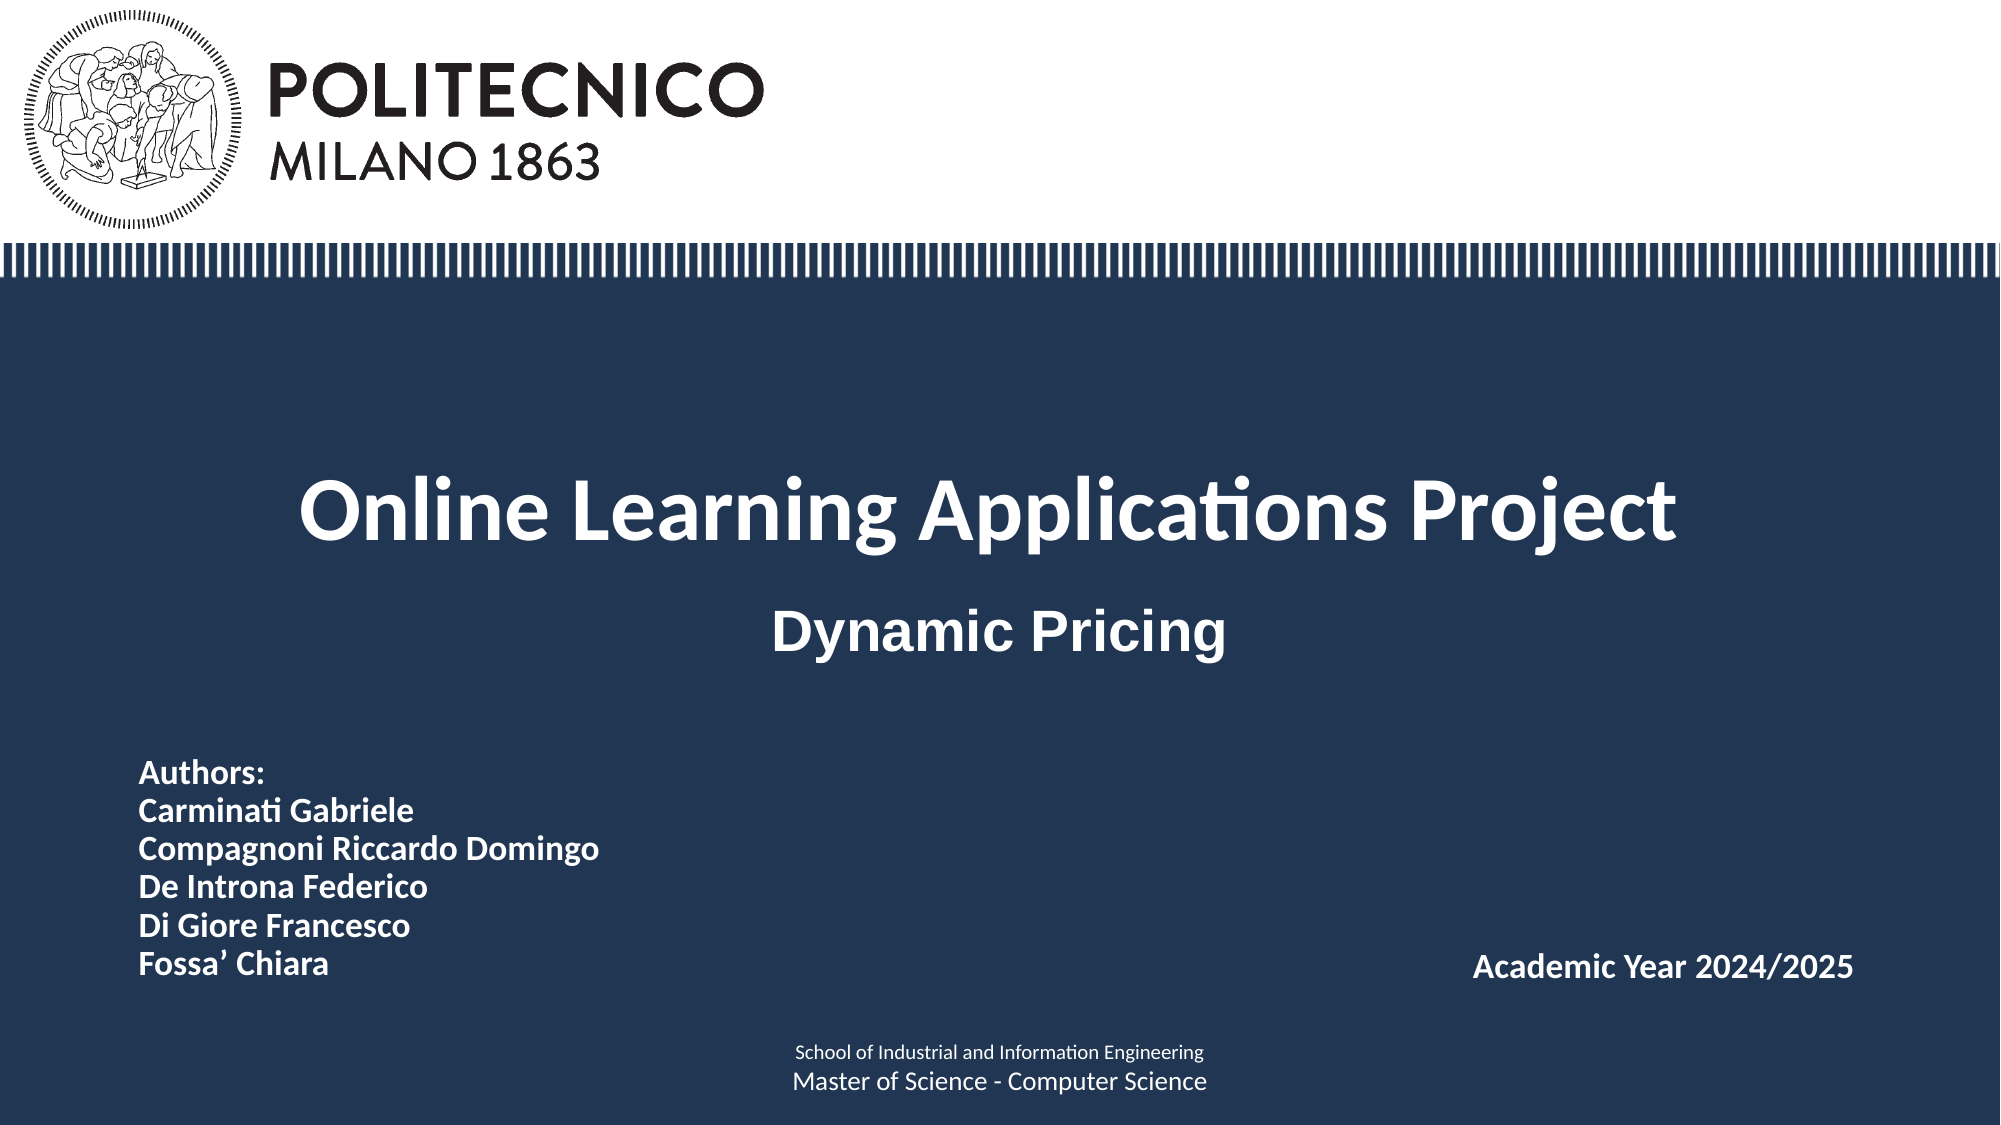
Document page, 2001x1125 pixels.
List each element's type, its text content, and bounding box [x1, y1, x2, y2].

list Academic Year 2024/2025 [1457, 940, 1880, 994]
text_box School of Industrial and Information Engineering Master of Science - Computer Science [708, 1020, 1292, 1114]
picture [0, 243, 2000, 1125]
picture [24, 10, 772, 233]
list Authors: Carminati Gabriele Compagnoni Riccardo Domingo De Introna Federico Di Giore Francesco Fossa’ Chiara [123, 720, 723, 1050]
title Online Learning Applications Project [137, 401, 1863, 620]
text_box Dynamic Pricing [648, 578, 1352, 679]
